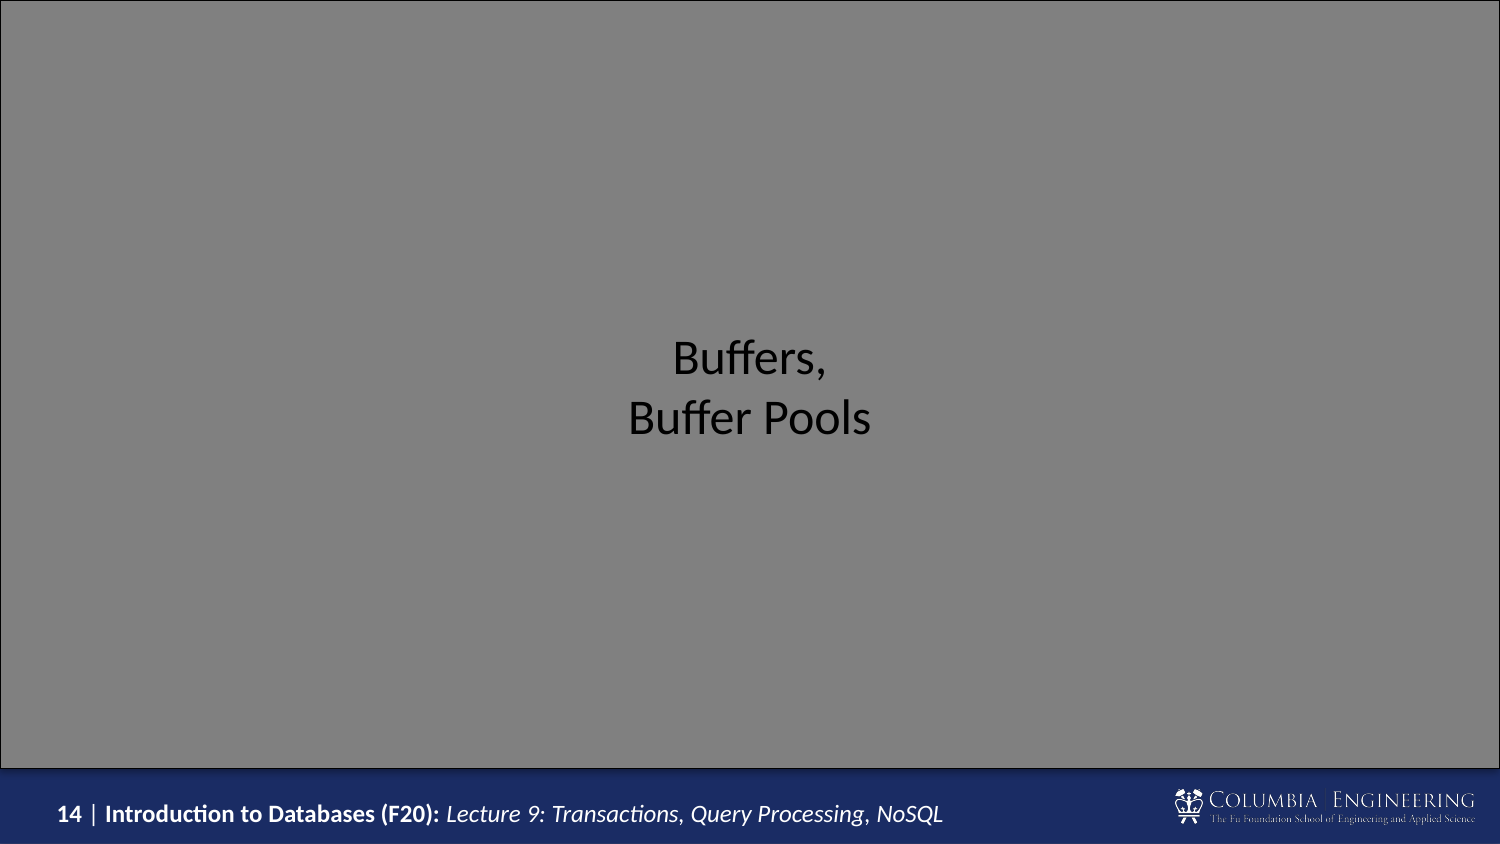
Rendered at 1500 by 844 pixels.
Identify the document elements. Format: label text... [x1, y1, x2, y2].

text_box Buffers, Buffer Pools [0, 0, 1500, 769]
text_box [0, 776, 1500, 844]
text_box 14 | Introduction to Databases (F20): Lecture 9: Transactions, Query Processing, NoSQL [41, 778, 1155, 836]
picture [1174, 787, 1475, 825]
